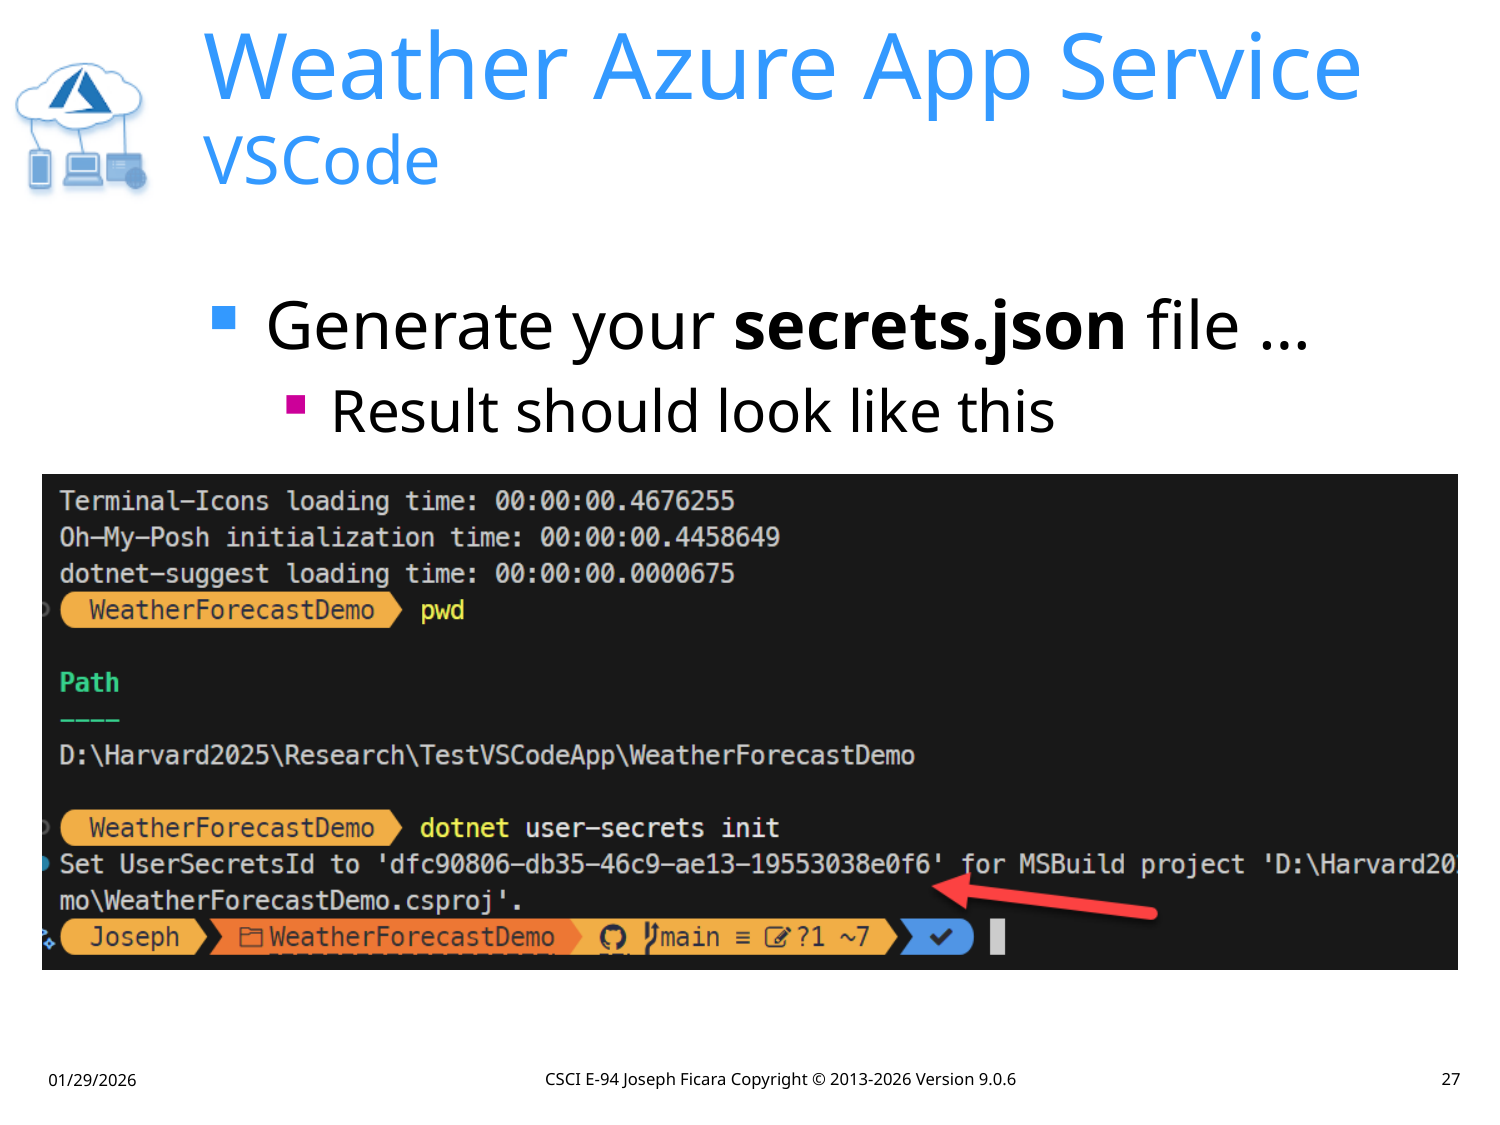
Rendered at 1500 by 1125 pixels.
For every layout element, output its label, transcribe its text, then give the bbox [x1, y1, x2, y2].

title Weather Azure App Service VSCode [188, 24, 1468, 213]
slide_number 27 [1407, 1061, 1476, 1101]
picture [42, 474, 1458, 971]
footer CSCI E-94 Joseph Ficara Copyright © 2013-2026 Version 9.0.6 [162, 1061, 1400, 1100]
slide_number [33, 1062, 154, 1100]
picture [3, 57, 163, 213]
list Generate your secrets.json file … Result should look like this [193, 275, 1469, 463]
